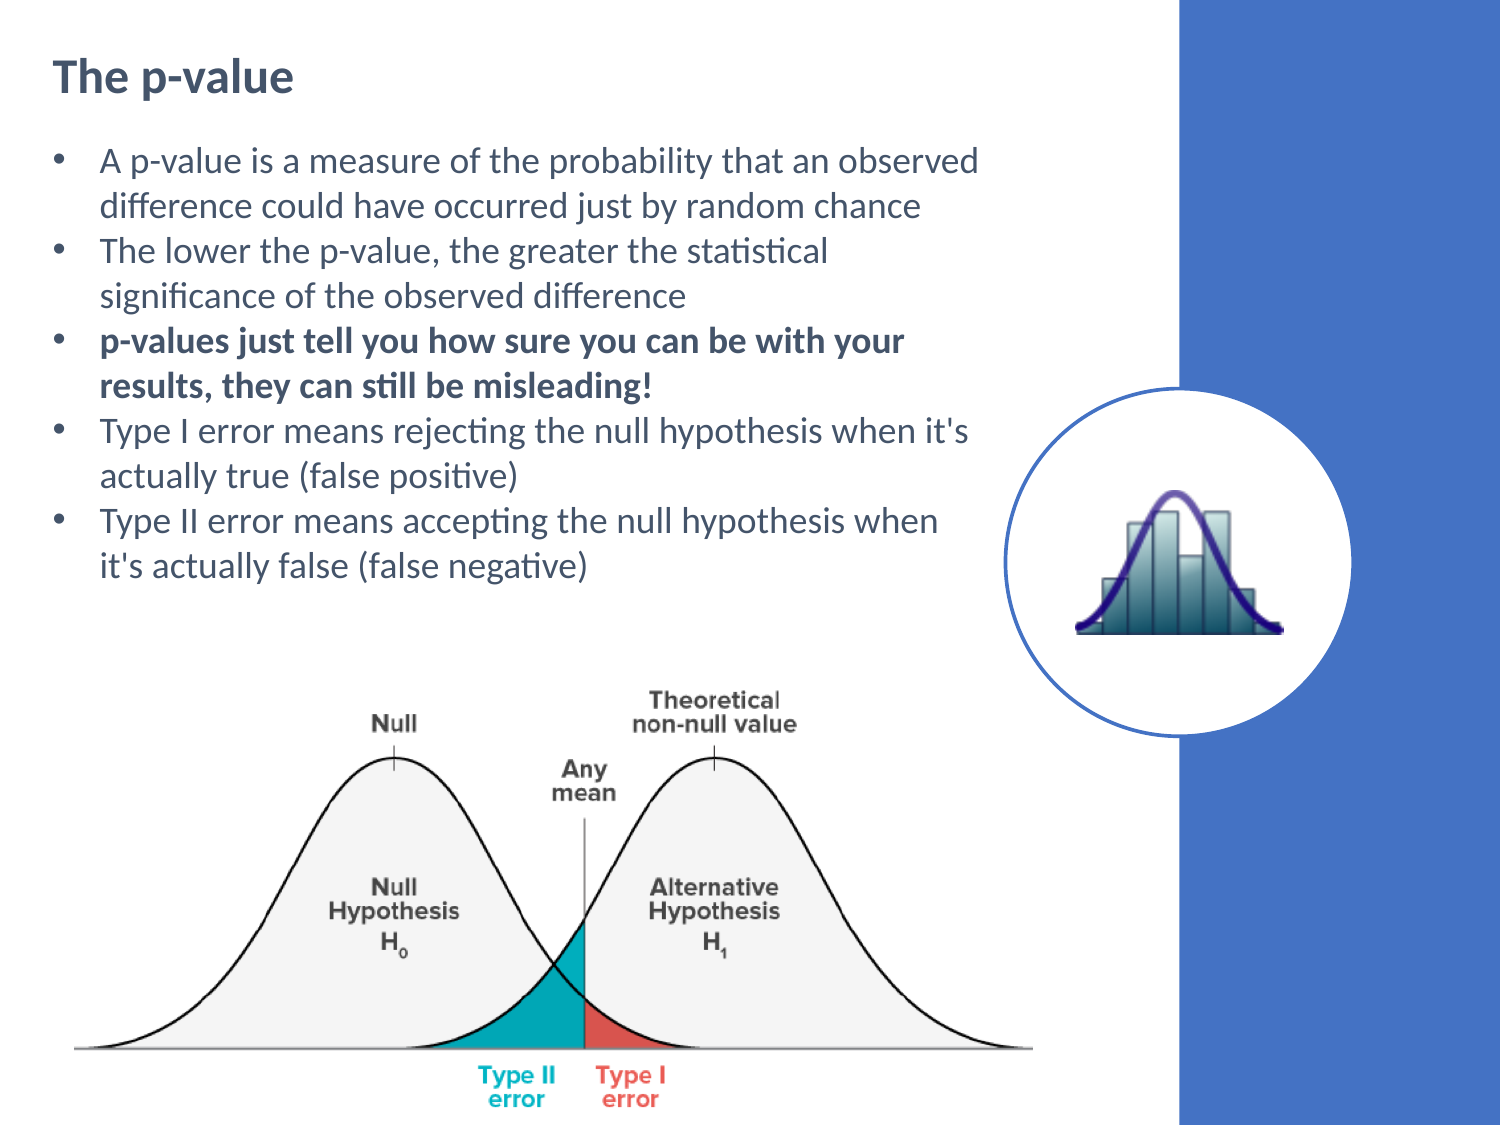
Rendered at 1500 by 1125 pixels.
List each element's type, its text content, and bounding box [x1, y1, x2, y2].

picture [74, 672, 1033, 1125]
text_box A p-value is a measure of the probability that an observed difference could have occurred just by random chance The lower the p-value, the greater the statistical significance of the observed difference p-values just tell you how sure you can be with your results, they can still be misleading! Type I error means rejecting the null hypothesis when it's actually true (false positive) Type II error means accepting the null hypothesis when it's actually false (false negative) [38, 128, 997, 593]
text_box [37, 111, 537, 196]
text_box [1178, 0, 1500, 1125]
picture [1075, 490, 1284, 635]
text_box The p-value [37, 36, 1111, 111]
text_box [1004, 387, 1355, 738]
